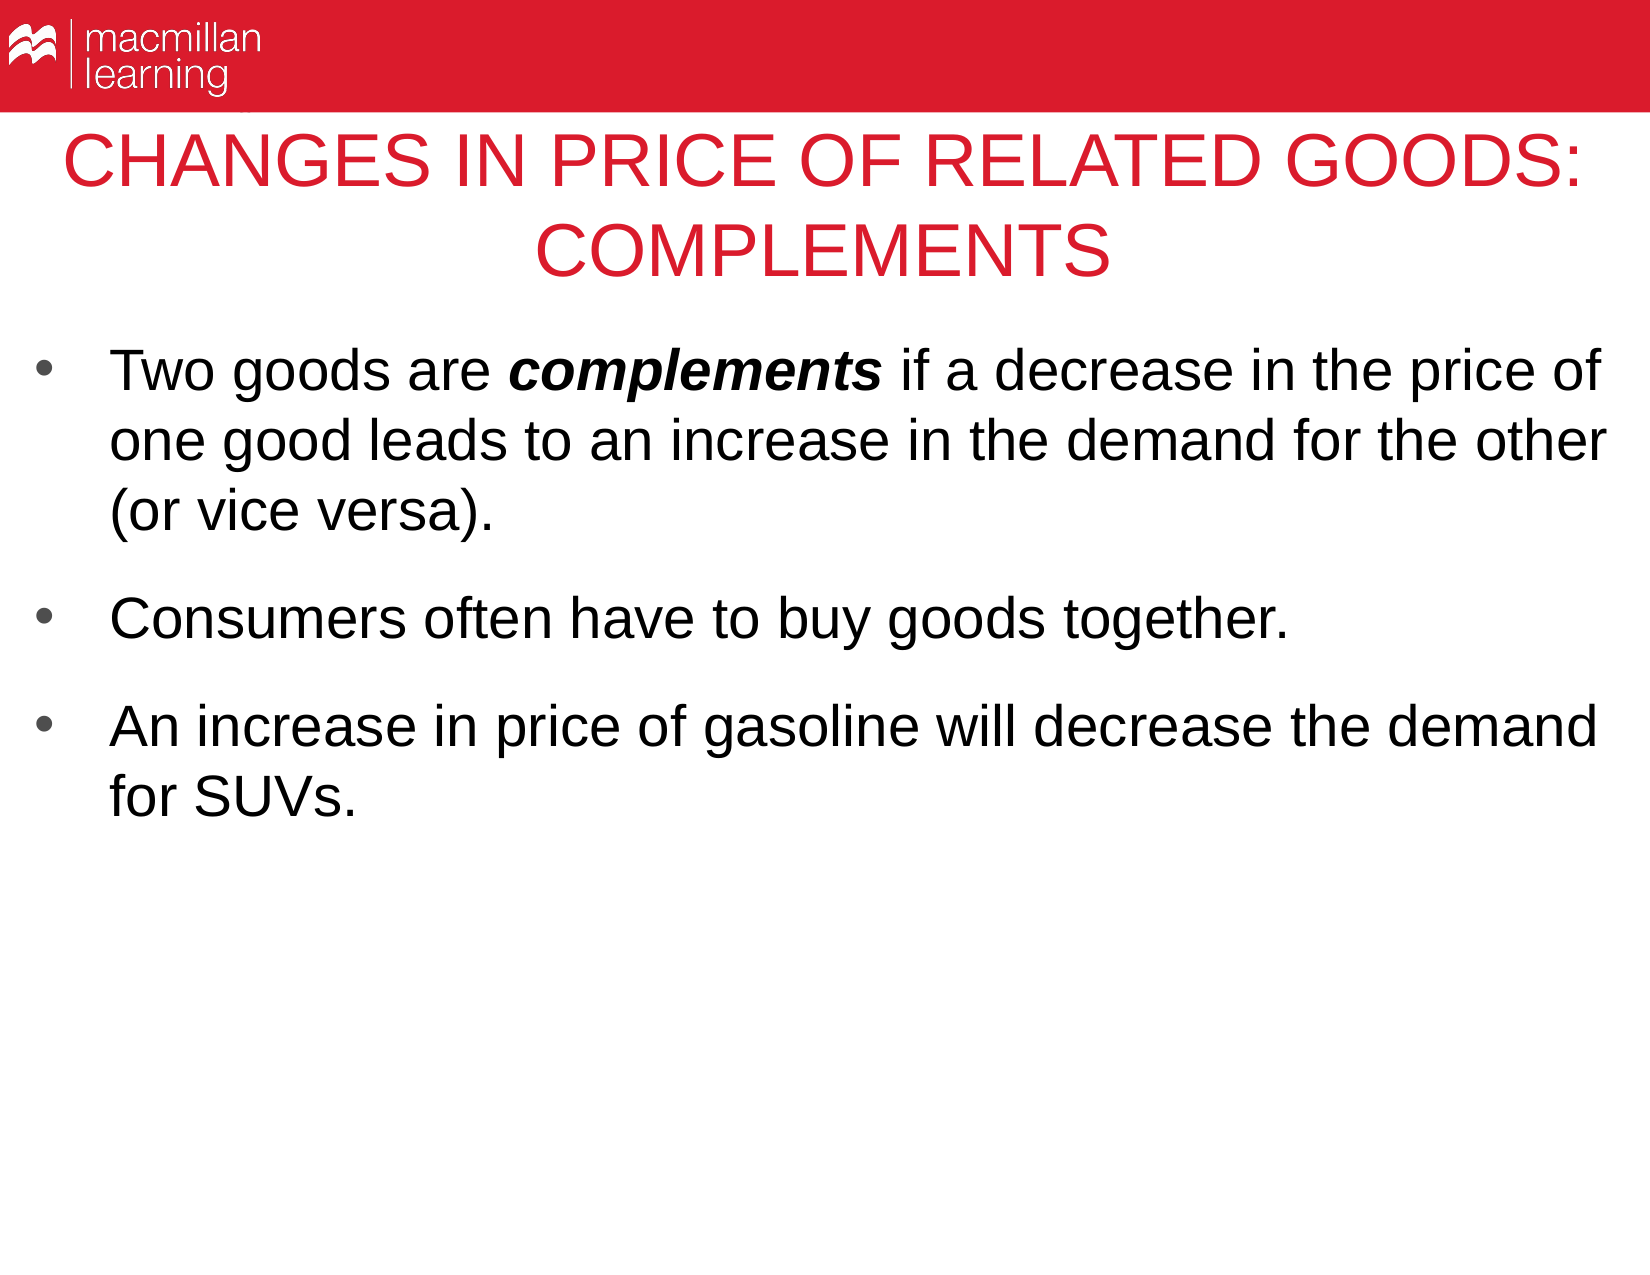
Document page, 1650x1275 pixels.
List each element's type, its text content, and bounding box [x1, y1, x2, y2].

list Two goods are complements if a decrease in the price of one good leads to an increase in the demand for the other (or vice versa). Consumers often have to buy goods together. An increase in price of gasoline will decrease the demand for SUVs. [19, 317, 1628, 1246]
title CHANGES IN PRICE OF RELATED GOODS: COMPLEMENTS [3, 120, 1644, 282]
picture [9, 19, 260, 97]
